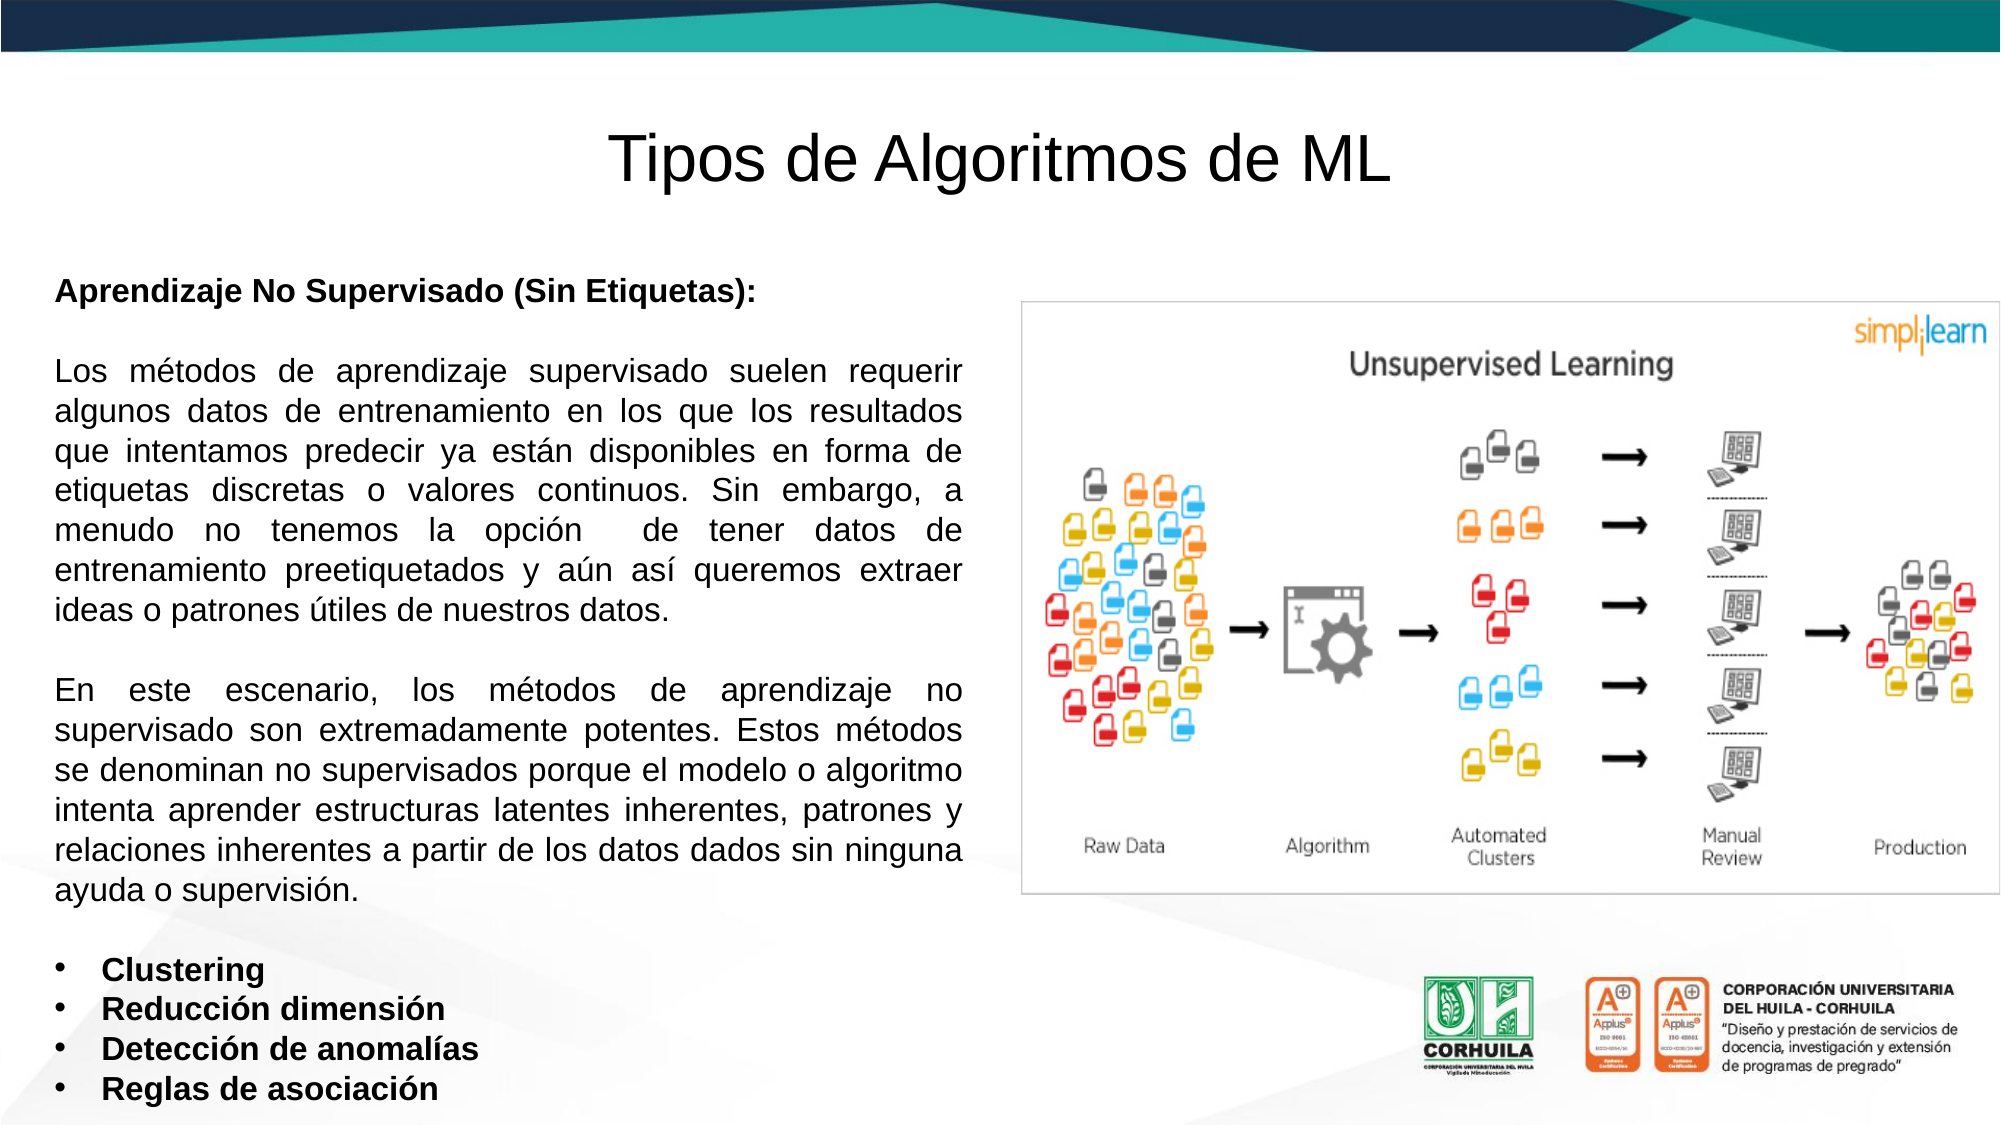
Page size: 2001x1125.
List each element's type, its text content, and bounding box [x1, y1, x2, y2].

text_box Tipos de Algoritmos de ML [500, 107, 1501, 202]
picture [0, 0, 2001, 1125]
text_box Aprendizaje No Supervisado (Sin Etiquetas): Los métodos de aprendizaje supervisado suelen requerir algunos datos de entrenamiento en los que los resultados que intentamos predecir ya están disponibles en forma de etiquetas discretas o valores continuos. Sin embargo, a menudo no tenemos la opción de tener datos de entrenamiento preetiquetados y aún así queremos extraer ideas o patrones útiles de nuestros datos. En este escenario, los métodos de aprendizaje no supervisado son extremadamente potentes. Estos métodos se denominan no supervisados porque el modelo o algoritmo intenta aprender estructuras latentes inherentes, patrones y relaciones inherentes a partir de los datos dados sin ninguna ayuda o supervisión. Clustering Reducción dimensión Detección de anomalías Reglas de asociación [39, 261, 980, 1115]
